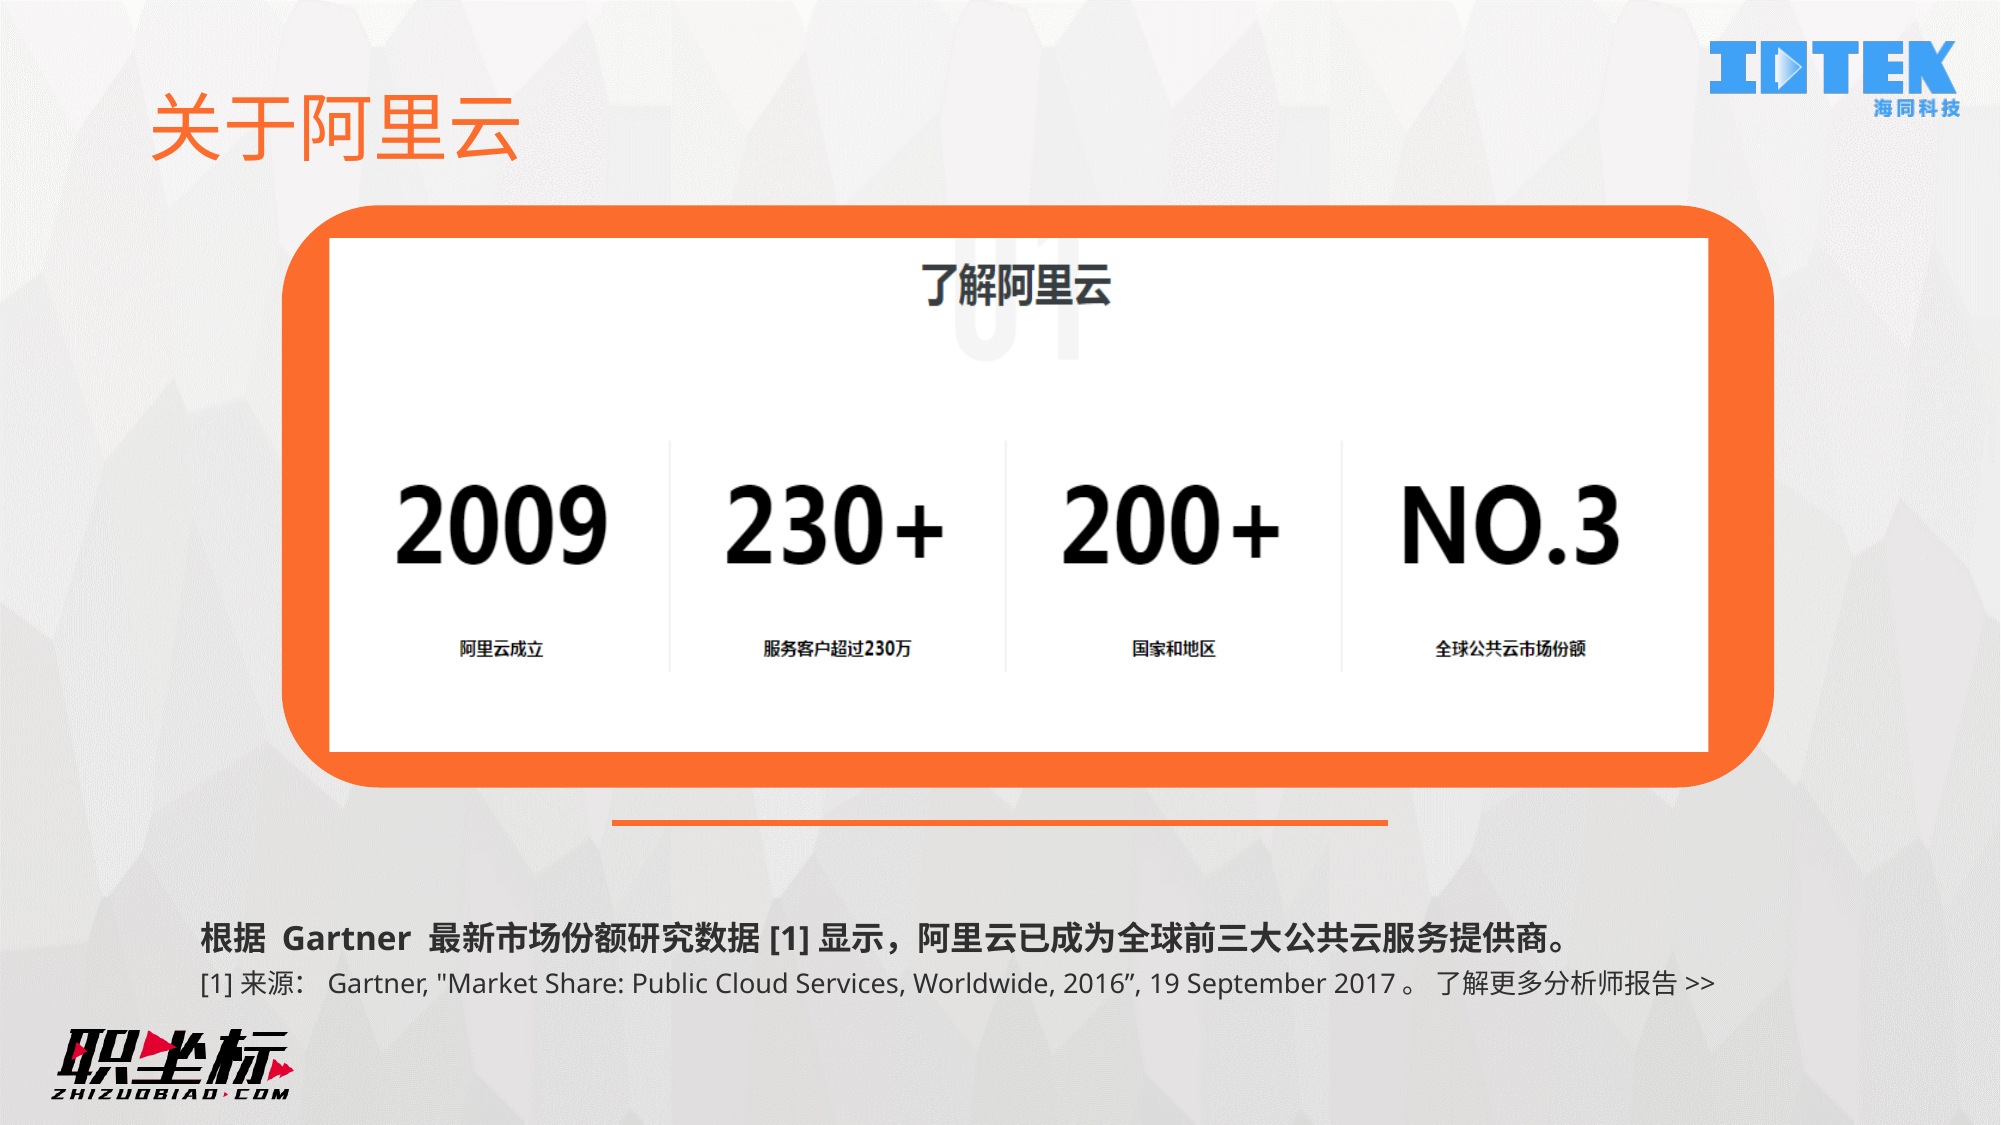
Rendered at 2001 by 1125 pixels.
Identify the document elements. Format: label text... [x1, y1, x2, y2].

picture [0, 0, 2001, 1125]
text_box [280, 204, 1776, 789]
text_box 关于阿里云 [137, 59, 1863, 202]
text_box 根据 Gartner 最新市场份额研究数据[1]显示，阿里云已成为全球前三大公共云服务提供商。 [1]来源：Gartner, "Market Share: Public Cloud Services, Worldwide, 2016”, 19 September 2017。 了解更多分析师报告>> [185, 897, 1815, 1038]
